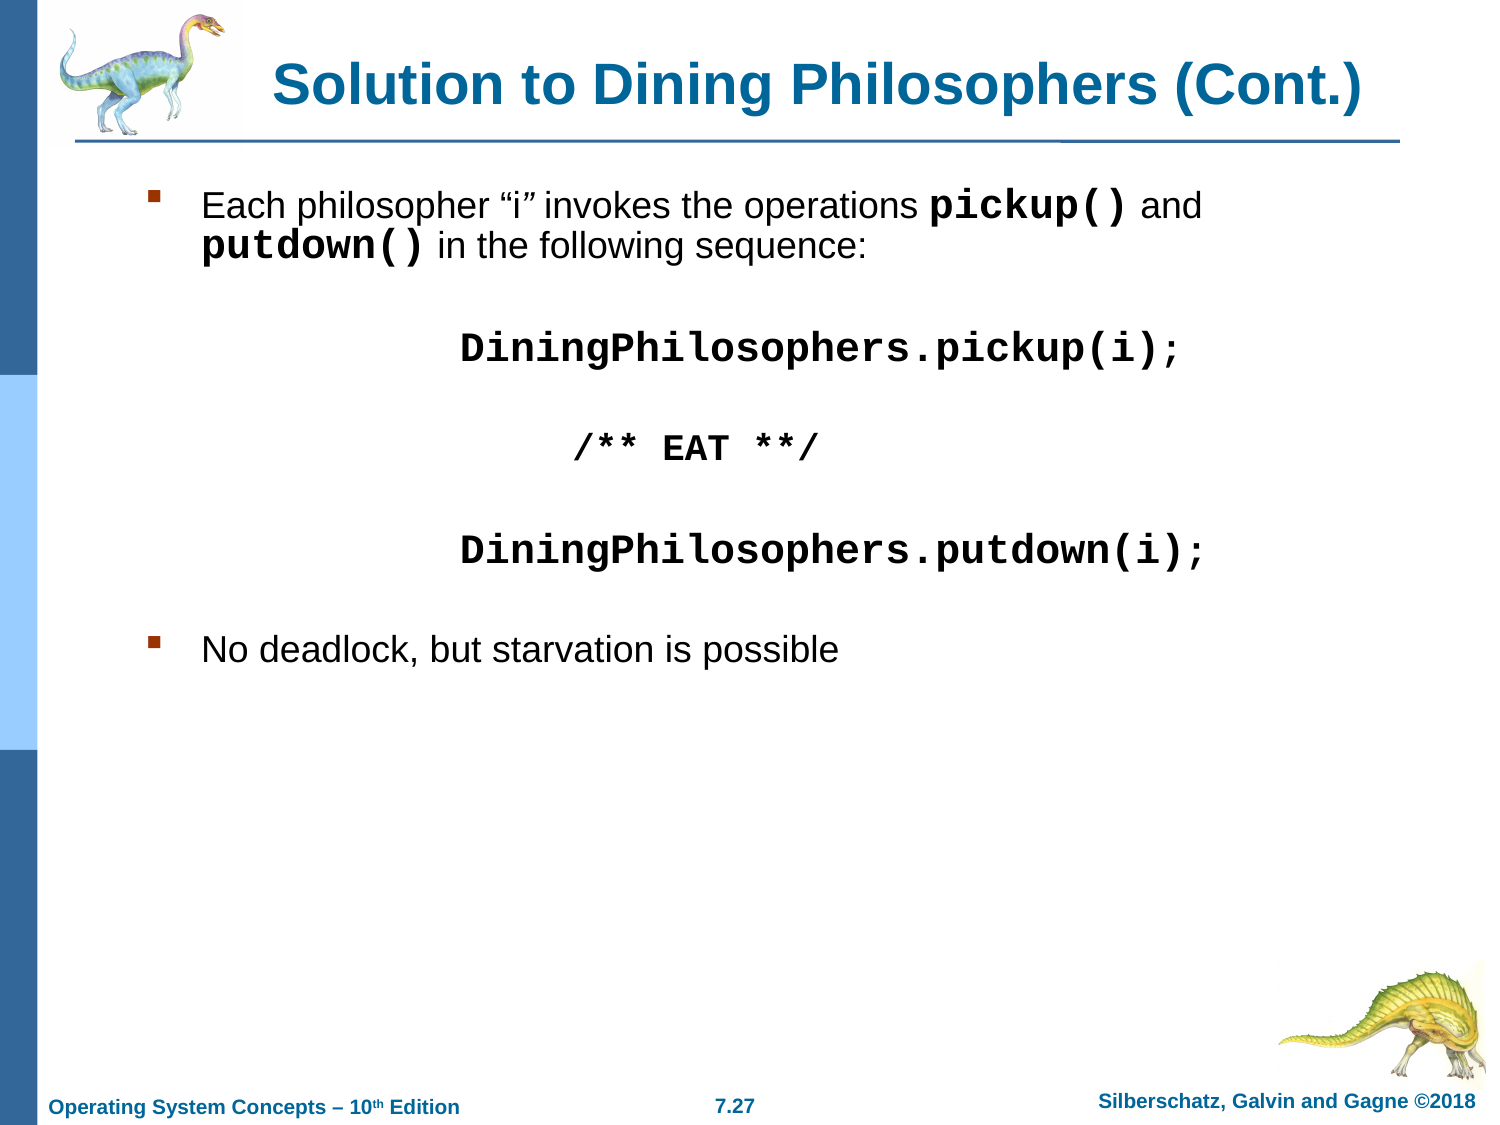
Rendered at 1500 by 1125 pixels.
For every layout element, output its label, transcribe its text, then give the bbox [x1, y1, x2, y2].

title Solution to Dining Philosophers (Cont.) [168, 19, 1468, 124]
list Each philosopher “i” invokes the operations pickup() and putdown() in the following sequence: DiningPhilosophers.pickup(i); /** EAT **/ DiningPhilosophers.putdown(i); No deadlock, but starvation is possible [130, 178, 1372, 1044]
picture [46, 0, 243, 149]
picture [1275, 959, 1486, 1090]
